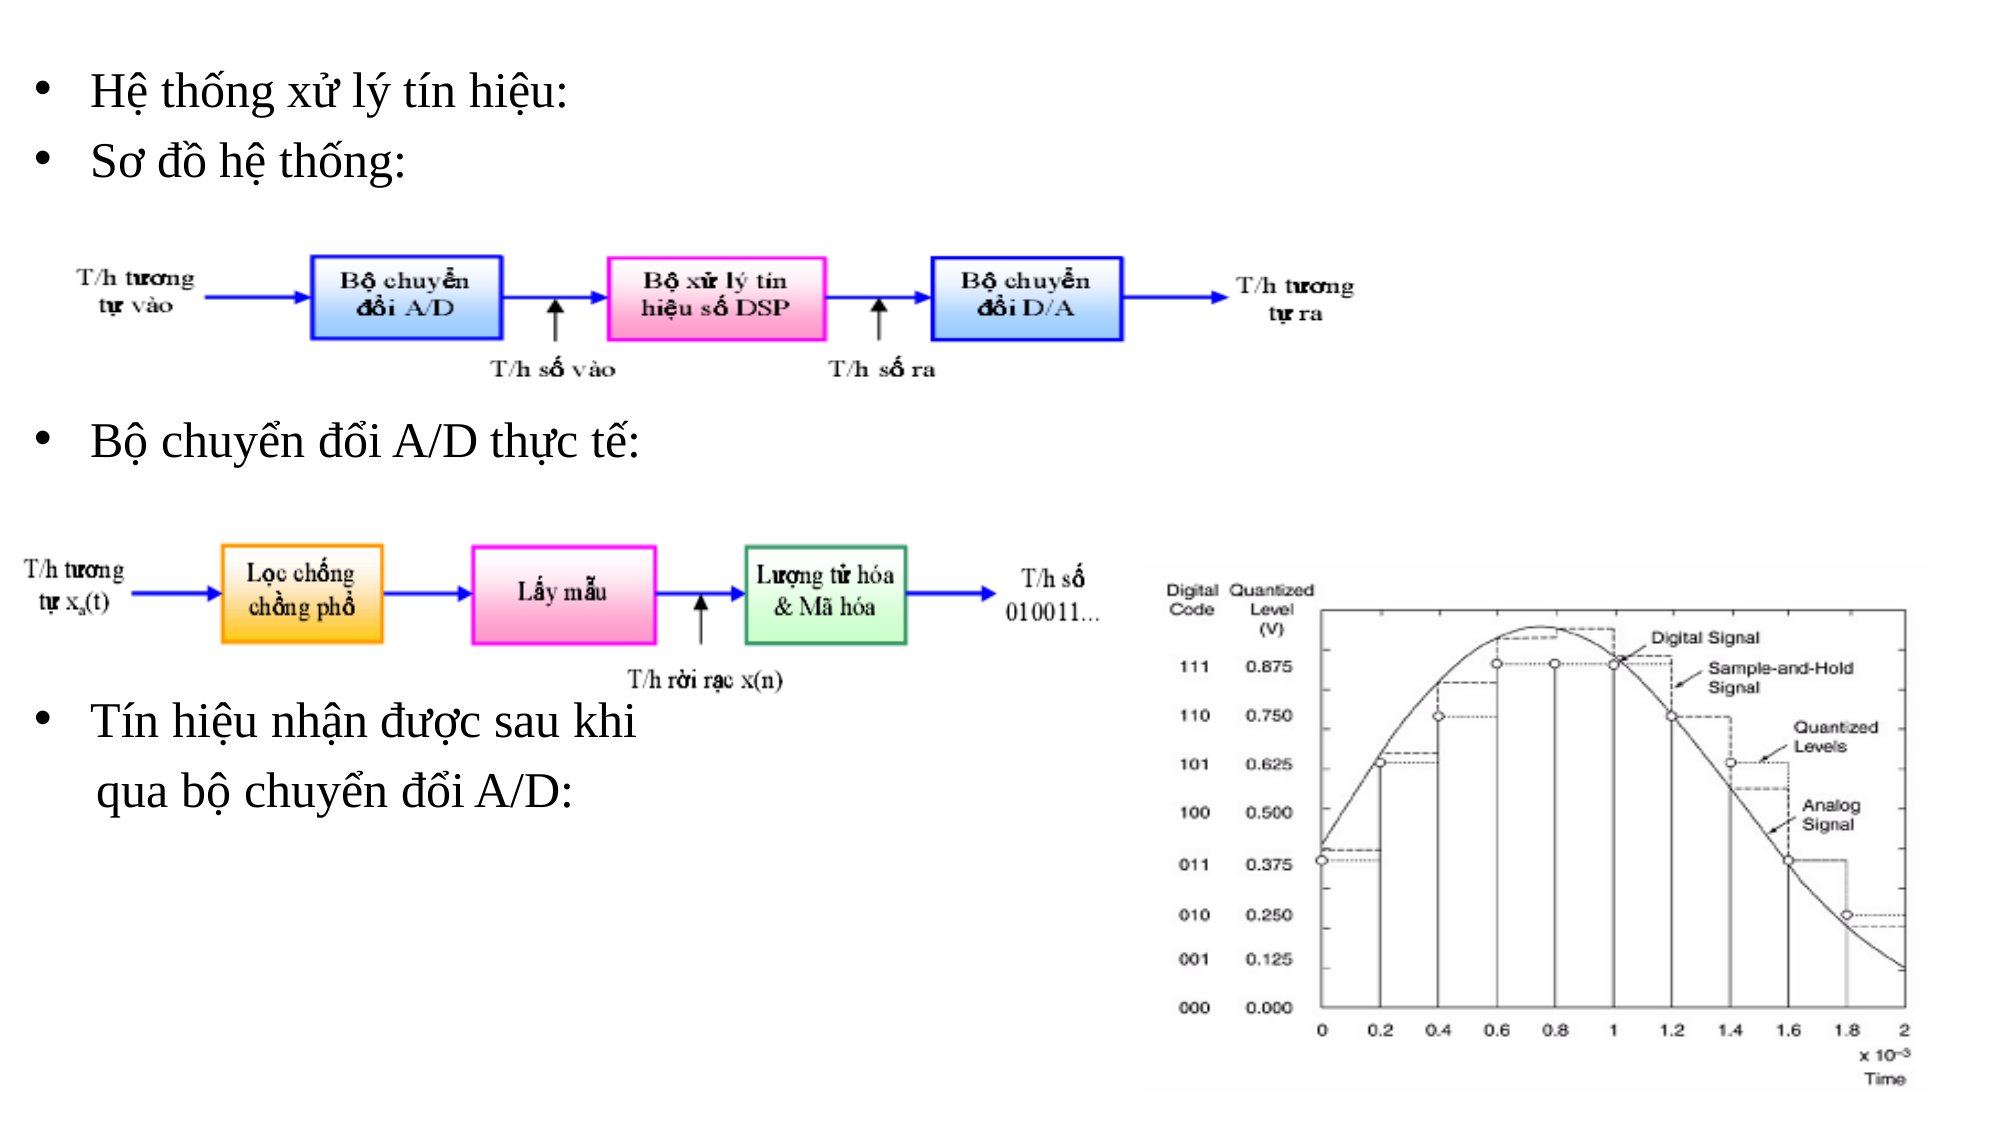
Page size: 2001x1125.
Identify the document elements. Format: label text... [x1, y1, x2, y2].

picture [1144, 562, 1929, 1092]
picture [18, 537, 1101, 696]
list Hệ thống xử lý tín hiệu: Sơ đồ hệ thống: Bộ chuyển đổi A/D thực tế: Tín hiệu nhận được sau khi qua bộ chuyển đổi A/D: [19, 50, 2000, 1125]
picture [48, 221, 1387, 410]
